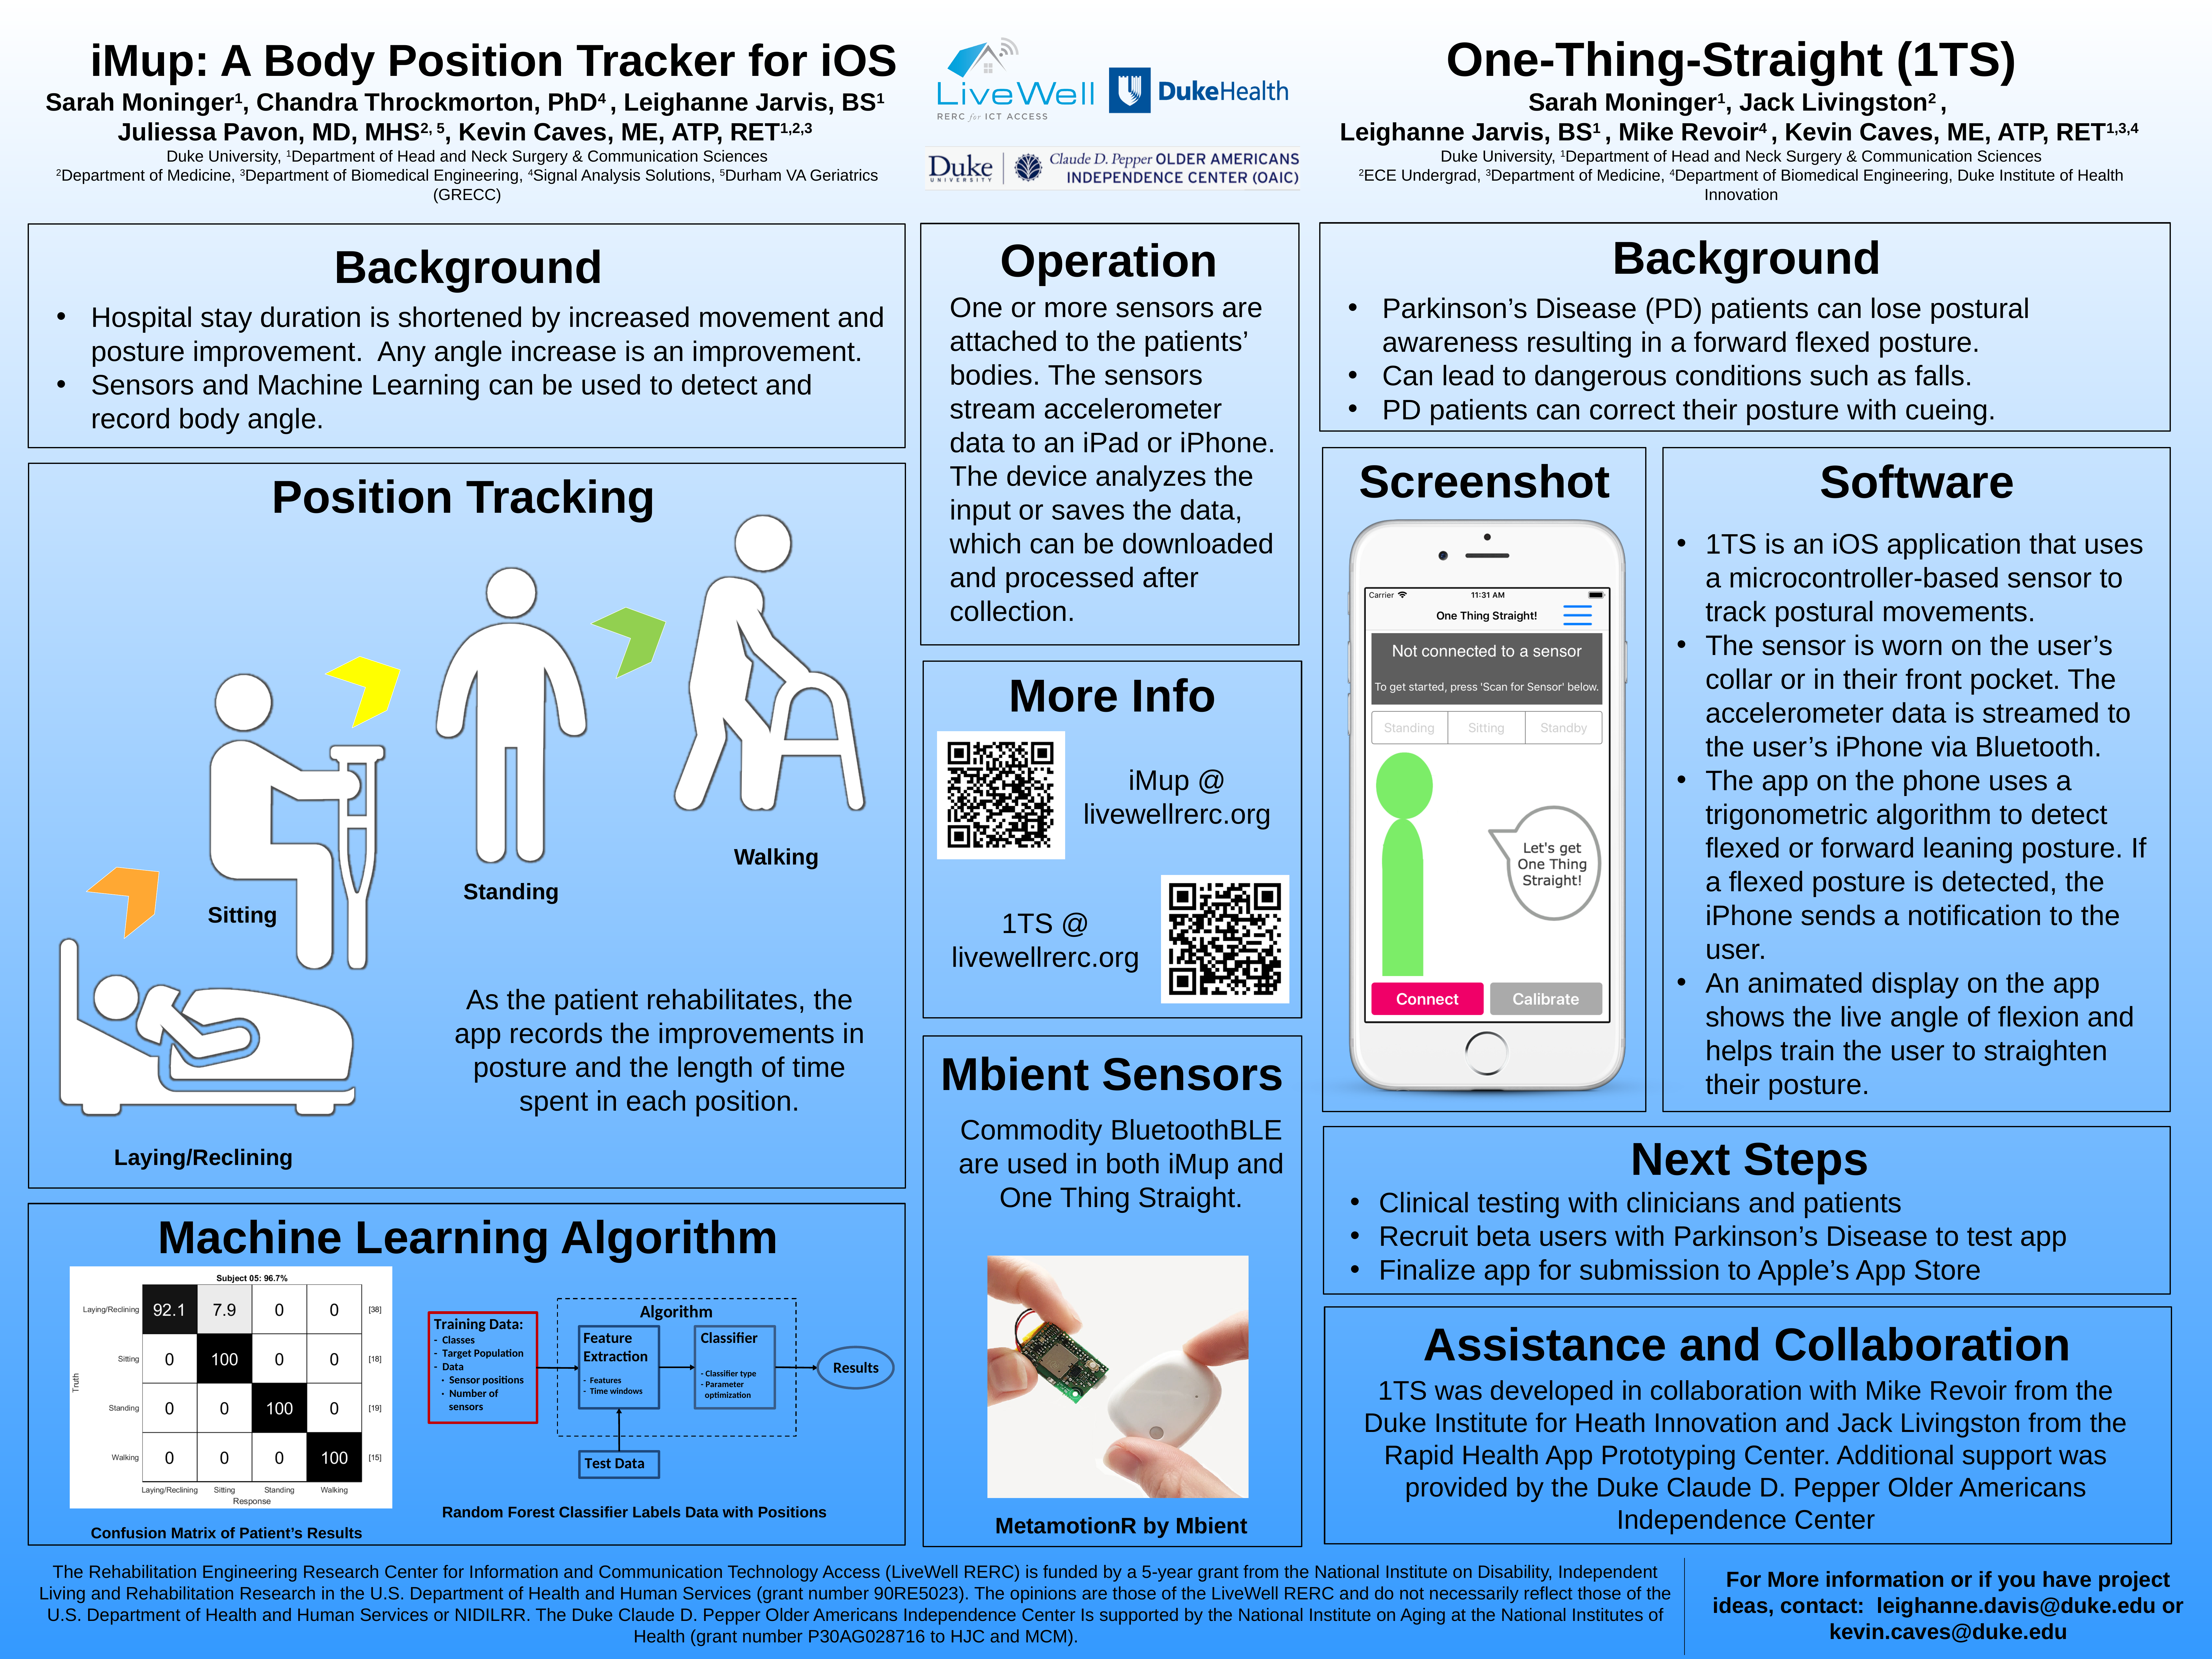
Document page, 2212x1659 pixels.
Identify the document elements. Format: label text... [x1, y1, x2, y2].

text_box Assistance and Collaboration [1326, 1311, 2169, 1371]
picture [1109, 67, 1289, 113]
text_box 1TS is an iOS application that uses a microcontroller-based sensor to track postural movements. The sensor is worn on the user’s collar or in their front pocket. The accelerometer data is streamed to the user’s iPhone via Bluetooth. The app on the phone uses a trigonometric algorithm to detect flexed or forward leaning posture. If a flexed posture is detected, the iPhone sends a notification to the user. An animated display on the app shows the live angle of flexion and helps train the user to straighten their posture. [1672, 511, 2164, 1115]
text_box Screenshot [1324, 466, 1646, 510]
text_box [1320, 223, 2171, 463]
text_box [28, 463, 916, 1188]
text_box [1287, 519, 1688, 1104]
text_box [1662, 466, 2171, 1112]
picture [427, 1298, 895, 1479]
text_box Random Forest Classifier Labels Data with Positions [437, 1500, 832, 1523]
text_box One-Thing-Straight (1TS) Sarah Moninger1, Jack Livingston2 , Leighanne Jarvis, BS1 , Mike Revoir4 , Kevin Caves, ME, ATP, RET1,3,4 Duke University, 1Department of Head and Neck Surgery & Communication Sciences 2ECE Undergrad, 3Department of Medicine, 4Department of Biomedical Engineering, Duke Institute of Health Innovation [1320, 25, 2163, 206]
text_box [1322, 466, 1646, 519]
text_box 1TS was developed in collaboration with Mike Revoir from the Duke Institute for Heath Innovation and Jack Livingston from the Rapid Health App Prototyping Center. Additional support was provided by the Duke Claude D. Pepper Older Americans Independence Center [1320, 1371, 2171, 1537]
text_box Confusion Matrix of Patient’s Results [86, 1520, 367, 1544]
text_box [923, 1036, 1311, 1547]
text_box Next Steps [1328, 1126, 2171, 1187]
picture [925, 146, 1300, 190]
text_box Machine Learning Algorithm [31, 1204, 906, 1266]
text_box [28, 224, 920, 472]
picture [932, 33, 1098, 128]
picture [70, 1266, 392, 1508]
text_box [920, 223, 1304, 645]
text_box [1322, 1107, 1646, 1112]
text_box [923, 661, 1286, 1018]
text_box [1323, 1126, 2171, 1295]
text_box [1324, 1306, 2172, 1544]
text_box [28, 1203, 906, 1546]
text_box For More information or if you have project ideas, contact: leighanne.davis@duke.edu or kevin.caves@duke.edu [1691, 1563, 2206, 1659]
text_box Software [1663, 466, 2171, 510]
text_box iMup: A Body Position Tracker for iOS Sarah Moninger1, Chandra Throckmorton, PhD4 , Leighanne Jarvis, BS1 Juliessa Pavon, MD, MHS2, 5, Kevin Caves, ME, ATP, RET1,2,3 Duke University, 1Department of Head and Neck Surgery & Communication Sciences 2Department of Medicine, 3Department of Biomedical Engineering, 4Signal Analysis Solutions, 5Durham VA Geriatrics (GRECC) [28, 25, 906, 206]
text_box Clinical testing with clinicians and patients Recruit beta users with Parkinson’s Disease to test app Finalize app for submission to Apple’s App Store [1327, 1182, 2171, 1288]
text_box The Rehabilitation Engineering Research Center for Information and Communication Technology Access (LiveWell RERC) is funded by a 5-year grant from the National Institute on Disability, Independent Living and Rehabilitation Research in the U.S. Department of Health and Human Services (grant number 90RE5023). The opinions are those of the LiveWell RERC and do not necessarily reflect those of the U.S. Department of Health and Human Services or NIDILRR. The Duke Claude D. Pepper Older Americans Independence Center Is supported by the National Institute on Aging at the National Institutes of Health (grant number P30AG028716 to HJC and MCM). [28, 1558, 1684, 1649]
